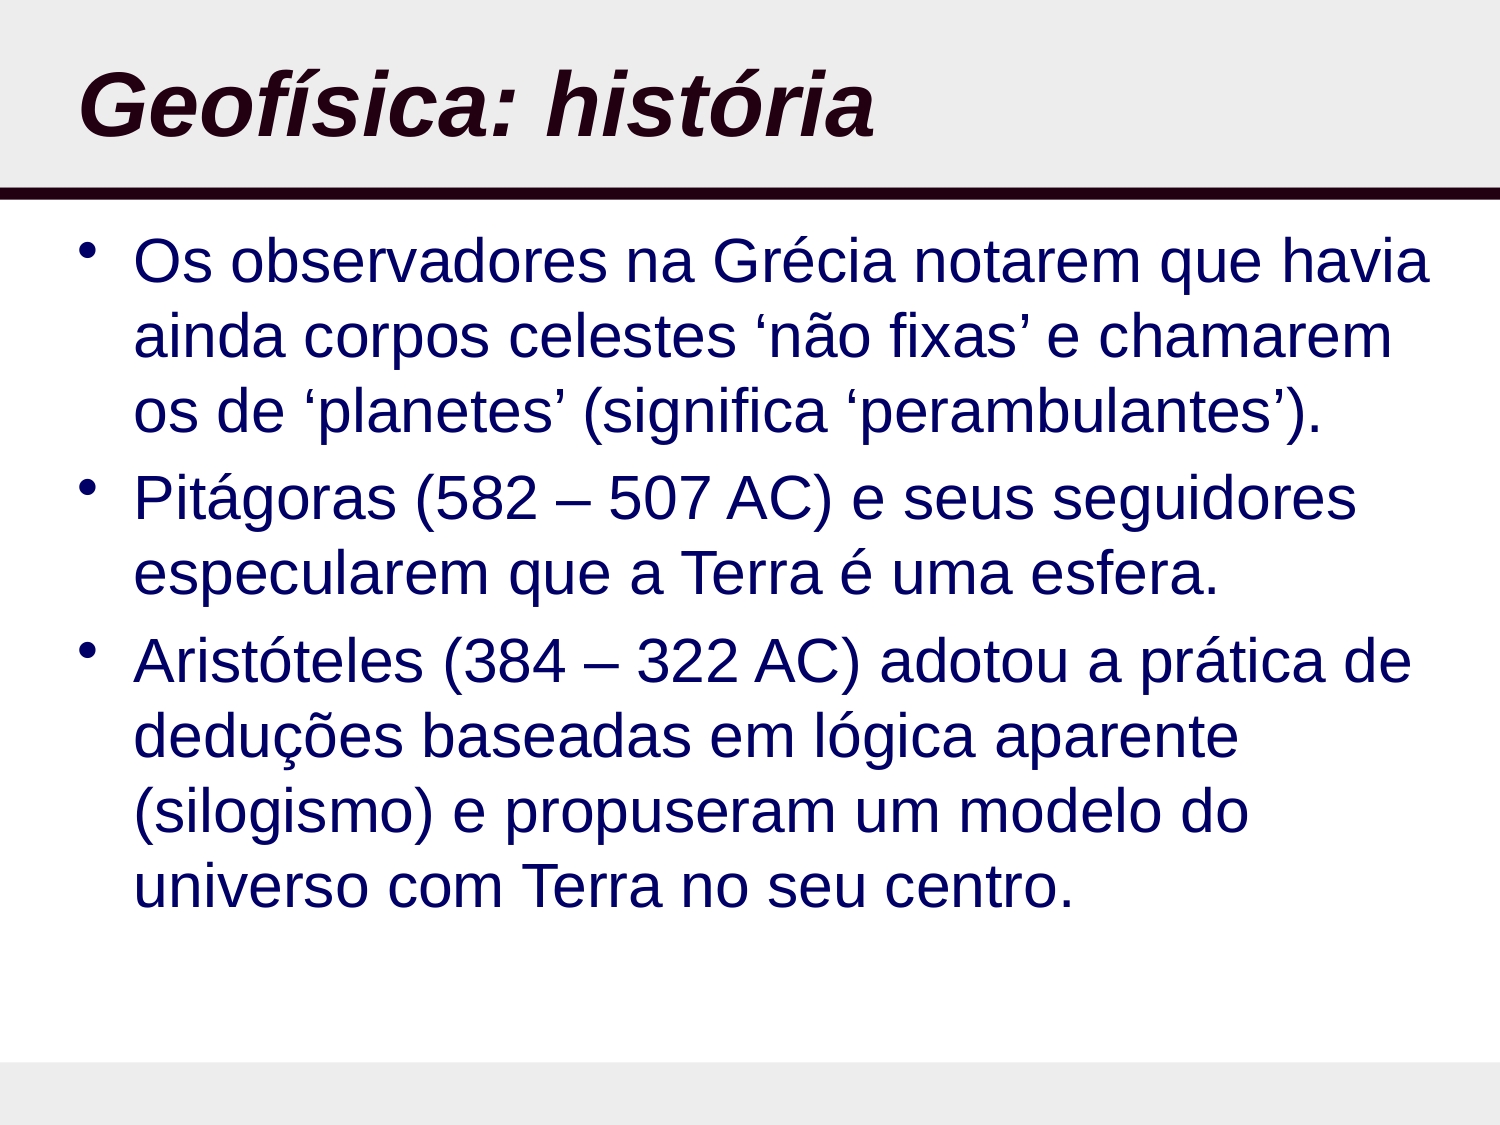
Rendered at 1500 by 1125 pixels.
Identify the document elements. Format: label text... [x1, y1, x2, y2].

list Os observadores na Grécia notarem que havia ainda corpos celestes ‘não fixas’ e chamarem os de ‘planetes’ (significa ‘perambulantes’). Pitágoras (582 – 507 AC) e seus seguidores especularem que a Terra é uma esfera. Aristóteles (384 – 322 AC) adotou a prática de deduções baseadas em lógica aparente (silogismo) e propuseram um modelo do universo com Terra no seu centro. [62, 212, 1450, 1050]
title Geofísica: história [62, 37, 1475, 163]
